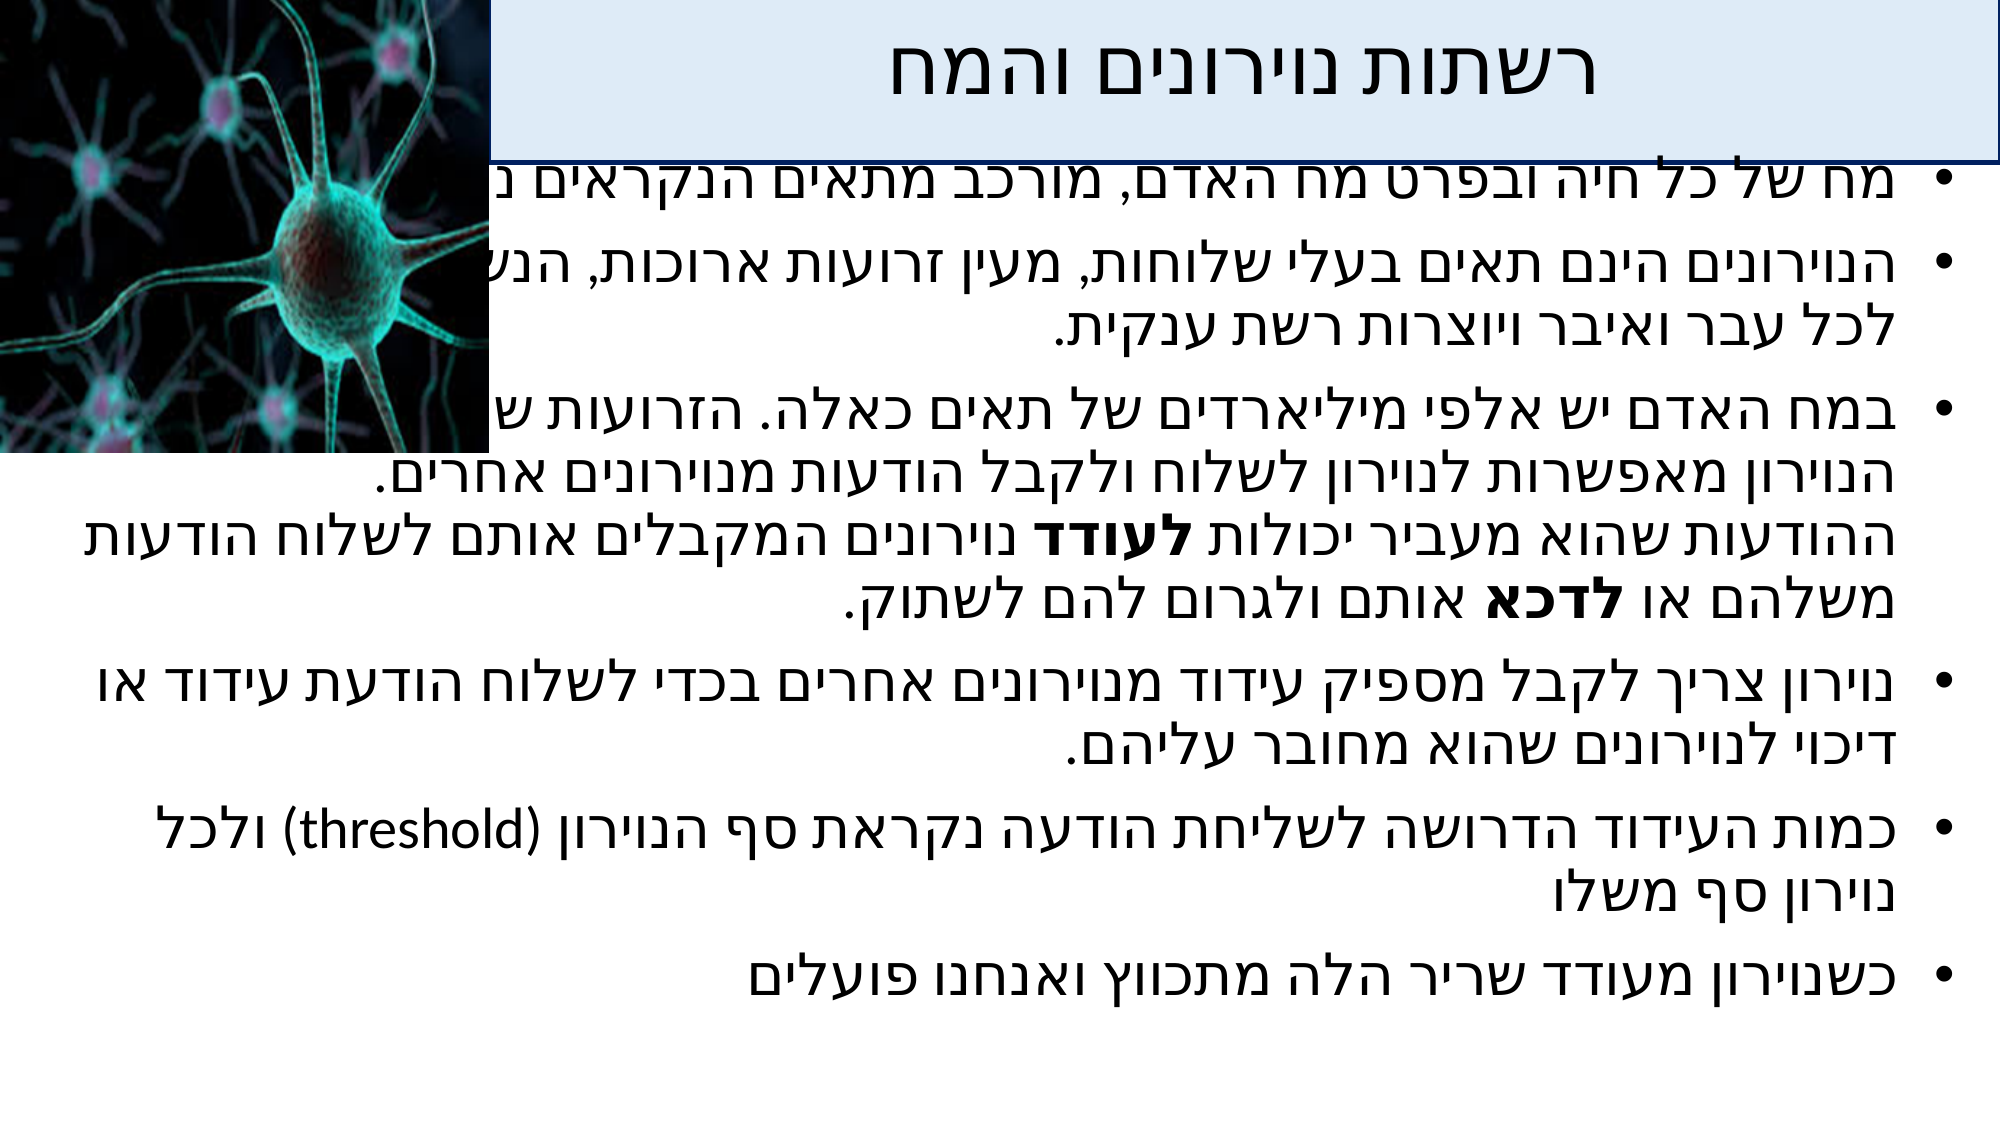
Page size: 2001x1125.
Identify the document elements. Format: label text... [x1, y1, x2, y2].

text_box [530, 18, 2000, 120]
picture [0, 0, 489, 453]
text_box מח של כל חיה ובפרט מח האדם, מורכב מתאים הנקראים נוירונים. הנוירונים הינם תאים בעלי שלוחות, מעין זרועות ארוכות, הנשלחות לכל עבר ואיבר ויוצרות רשת ענקית. במח האדם יש אלפי מיליארדים של תאים כאלה. הזרועות של הנוירון מאפשרות לנוירון לשלוח ולקבל הודעות מנוירונים אחרים. ההודעות שהוא מעביר יכולות לעודד נוירונים המקבלים אותם לשלוח הודעות משלהם או לדכא אותם ולגרום להם לשתוק. נוירון צריך לקבל מספיק עידוד מנוירונים אחרים בכדי לשלוח הודעת עידוד או דיכוי לנוירונים שהוא מחובר עליהם. כמות העידוד הדרושה לשליחת הודעה נקראת סף הנוירון (threshold) ולכל נוירון סף משלו כשנוירון מעודד שריר הלה מתכווץ ואנחנו פועלים [11, 140, 1989, 1107]
title רשתות נוירונים והמח [490, 0, 2000, 163]
